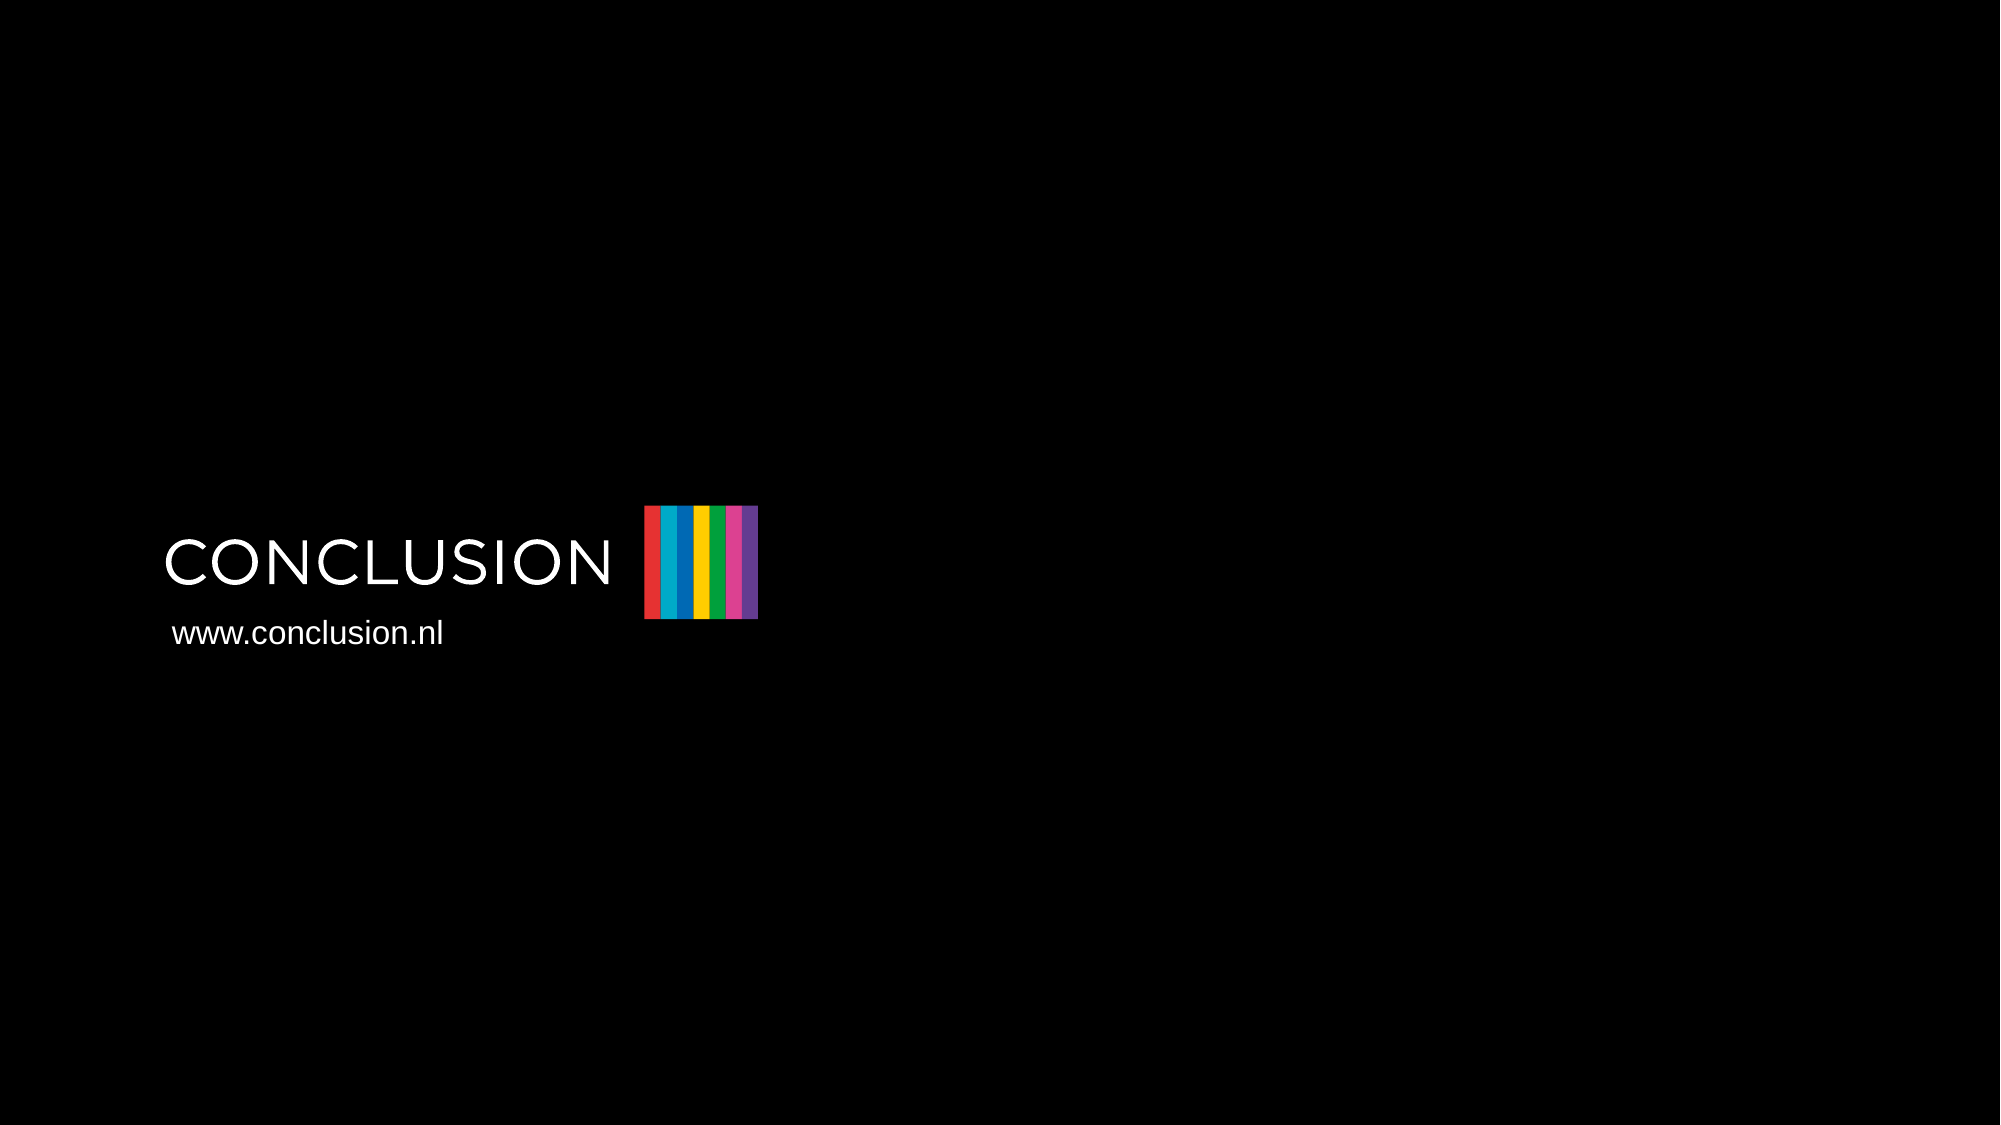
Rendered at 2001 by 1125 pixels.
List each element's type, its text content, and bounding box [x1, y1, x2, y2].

text_box www.conclusion.nl [171, 607, 445, 651]
